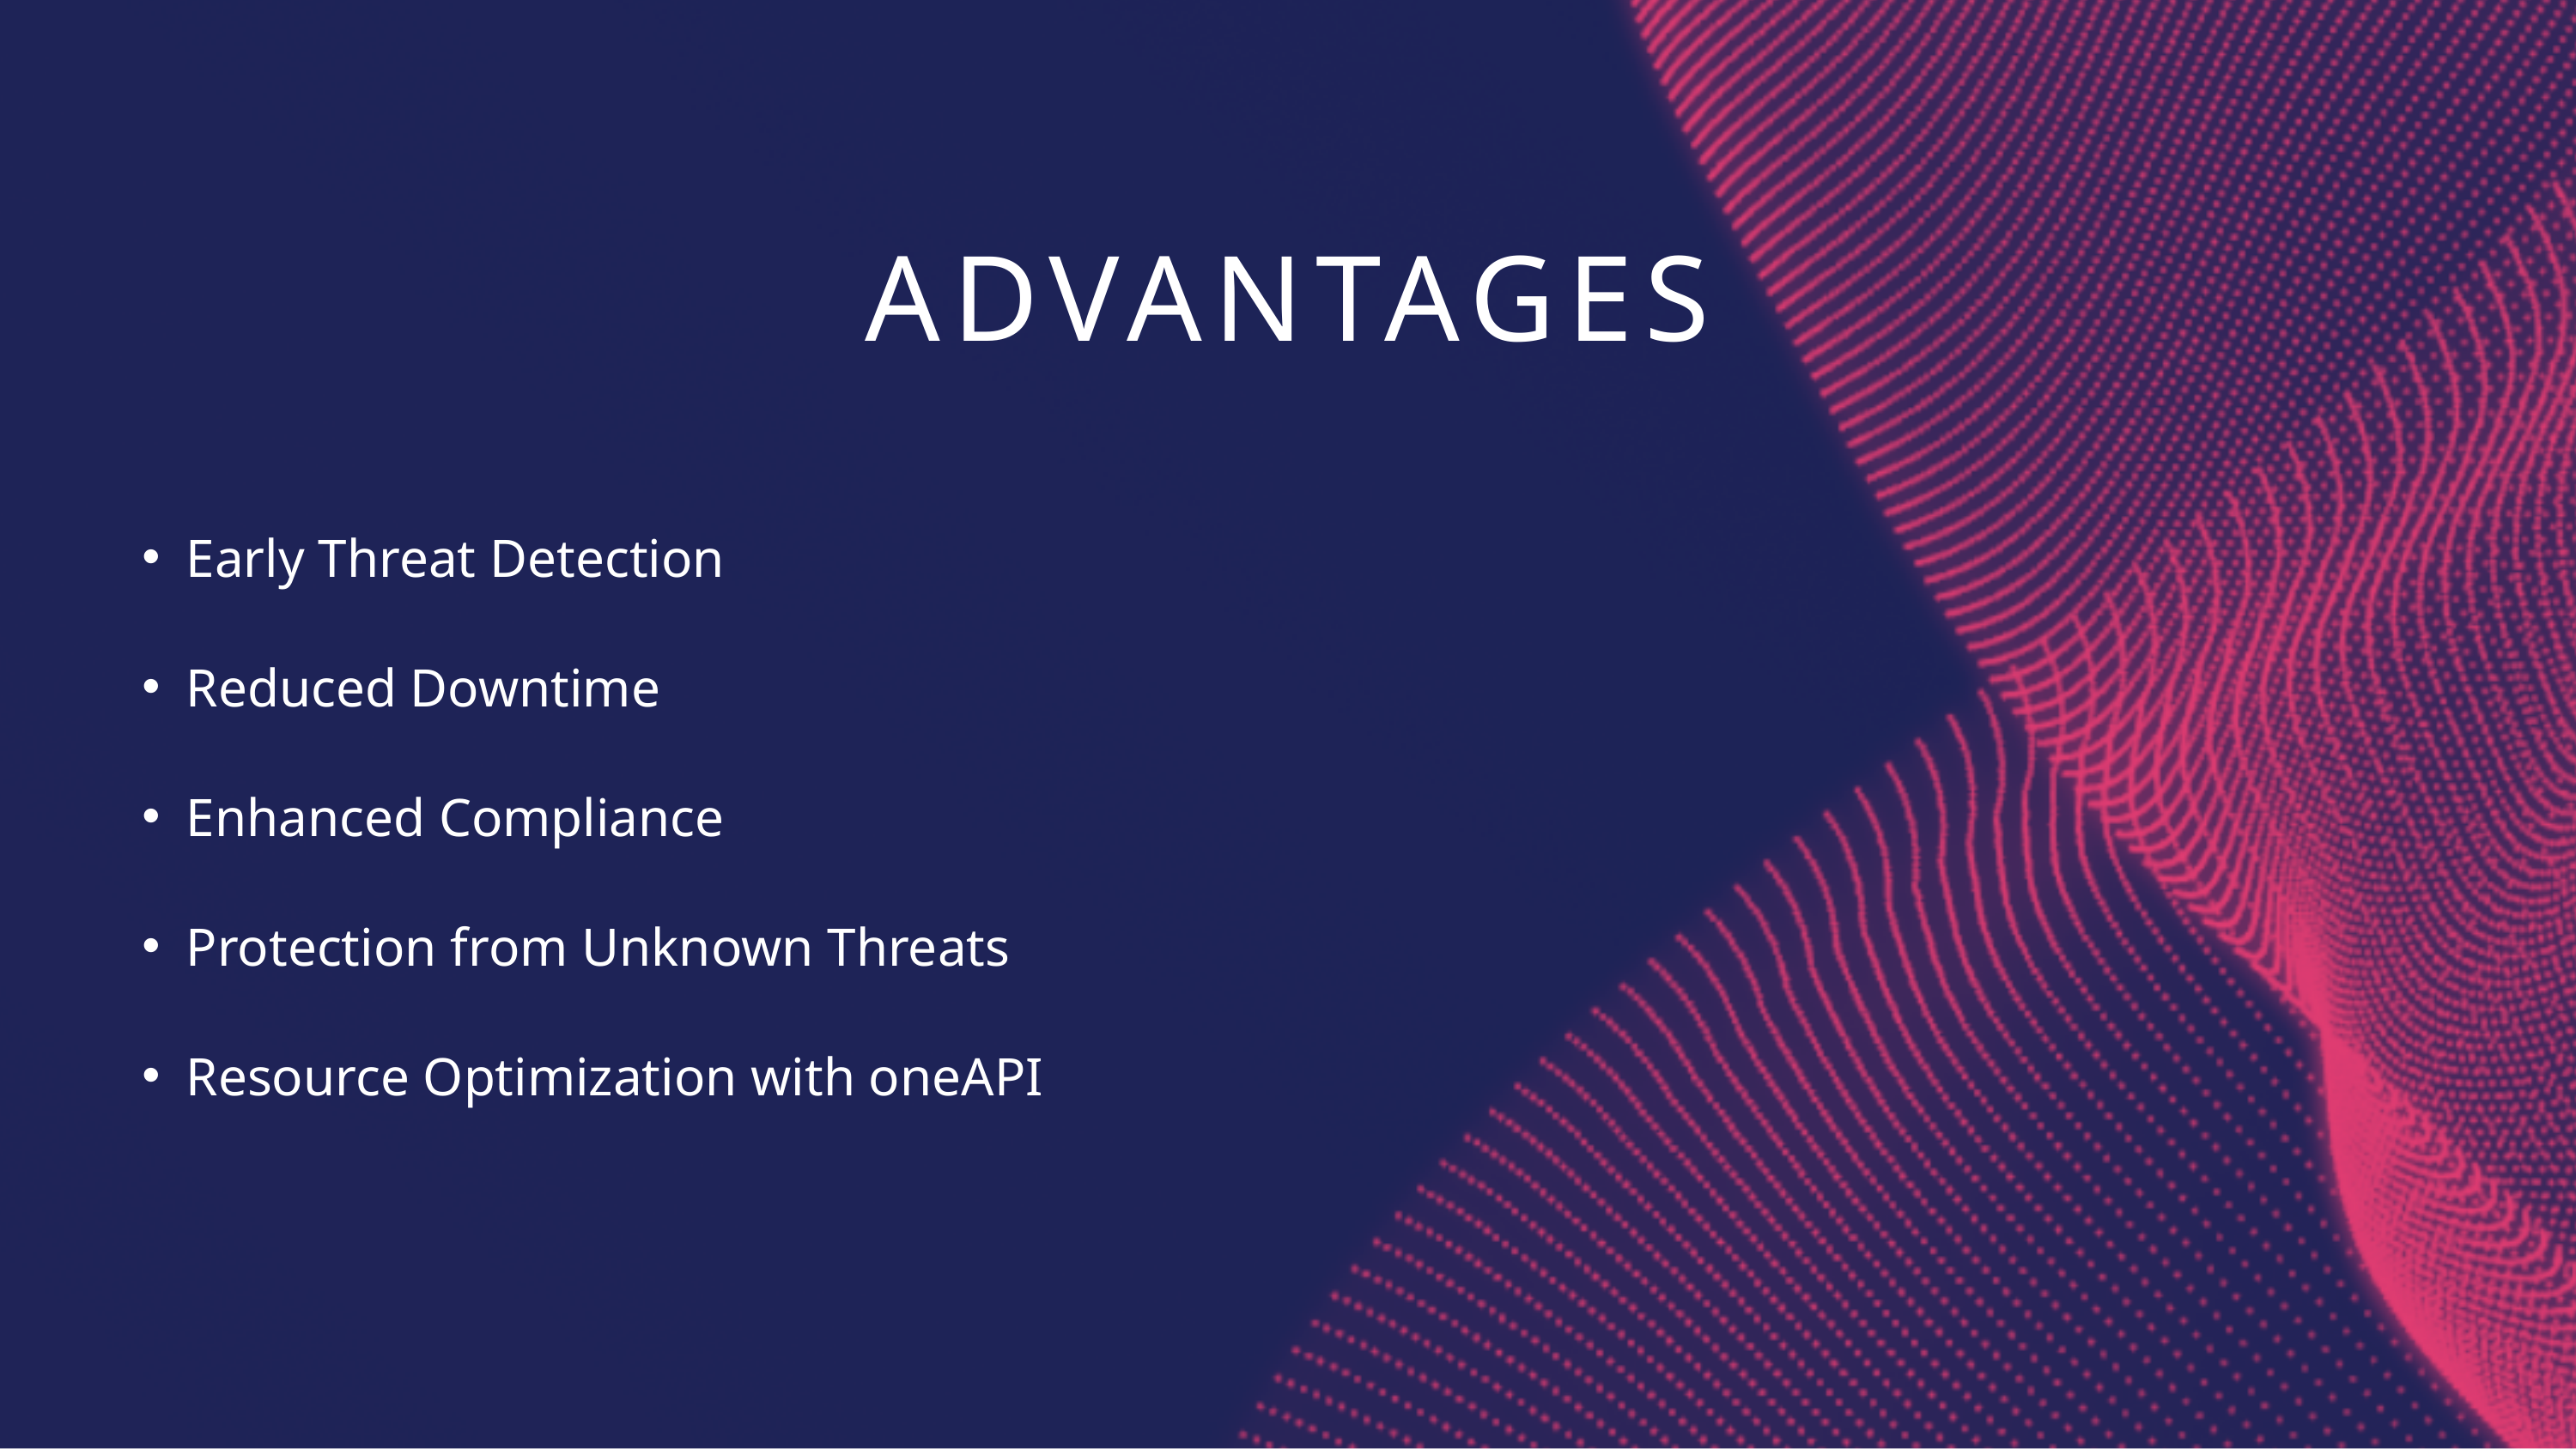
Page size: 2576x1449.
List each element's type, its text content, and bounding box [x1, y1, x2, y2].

text_box Early Threat Detection Reduced Downtime Enhanced Compliance Protection from Unknown Threats Resource Optimization with oneAPI [98, 458, 2225, 1235]
text_box [0, 0, 2576, 1449]
text_box ADVANTAGES [482, 223, 2094, 366]
